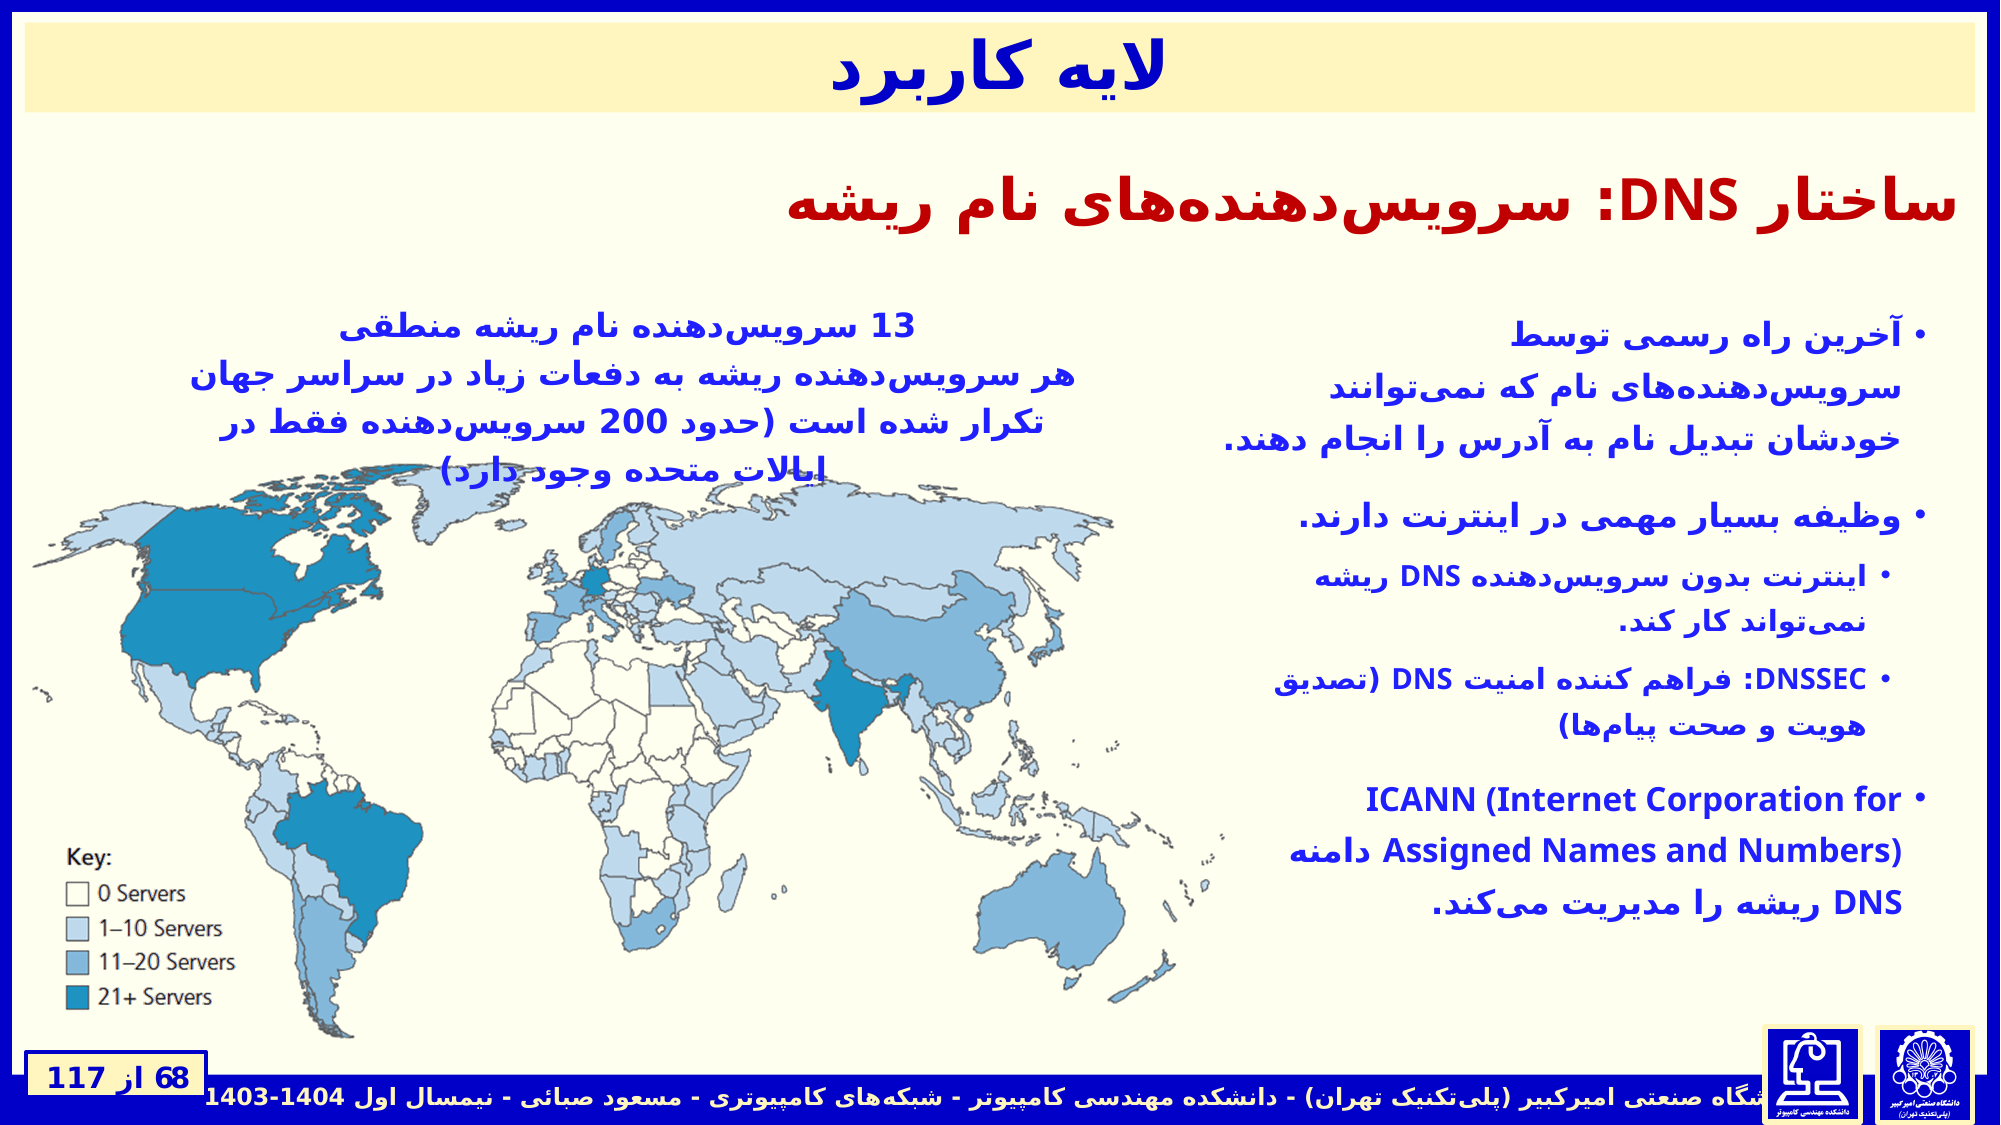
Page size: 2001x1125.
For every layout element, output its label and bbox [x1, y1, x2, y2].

text_box [0, 0, 2000, 1125]
picture [0, 412, 1270, 1064]
